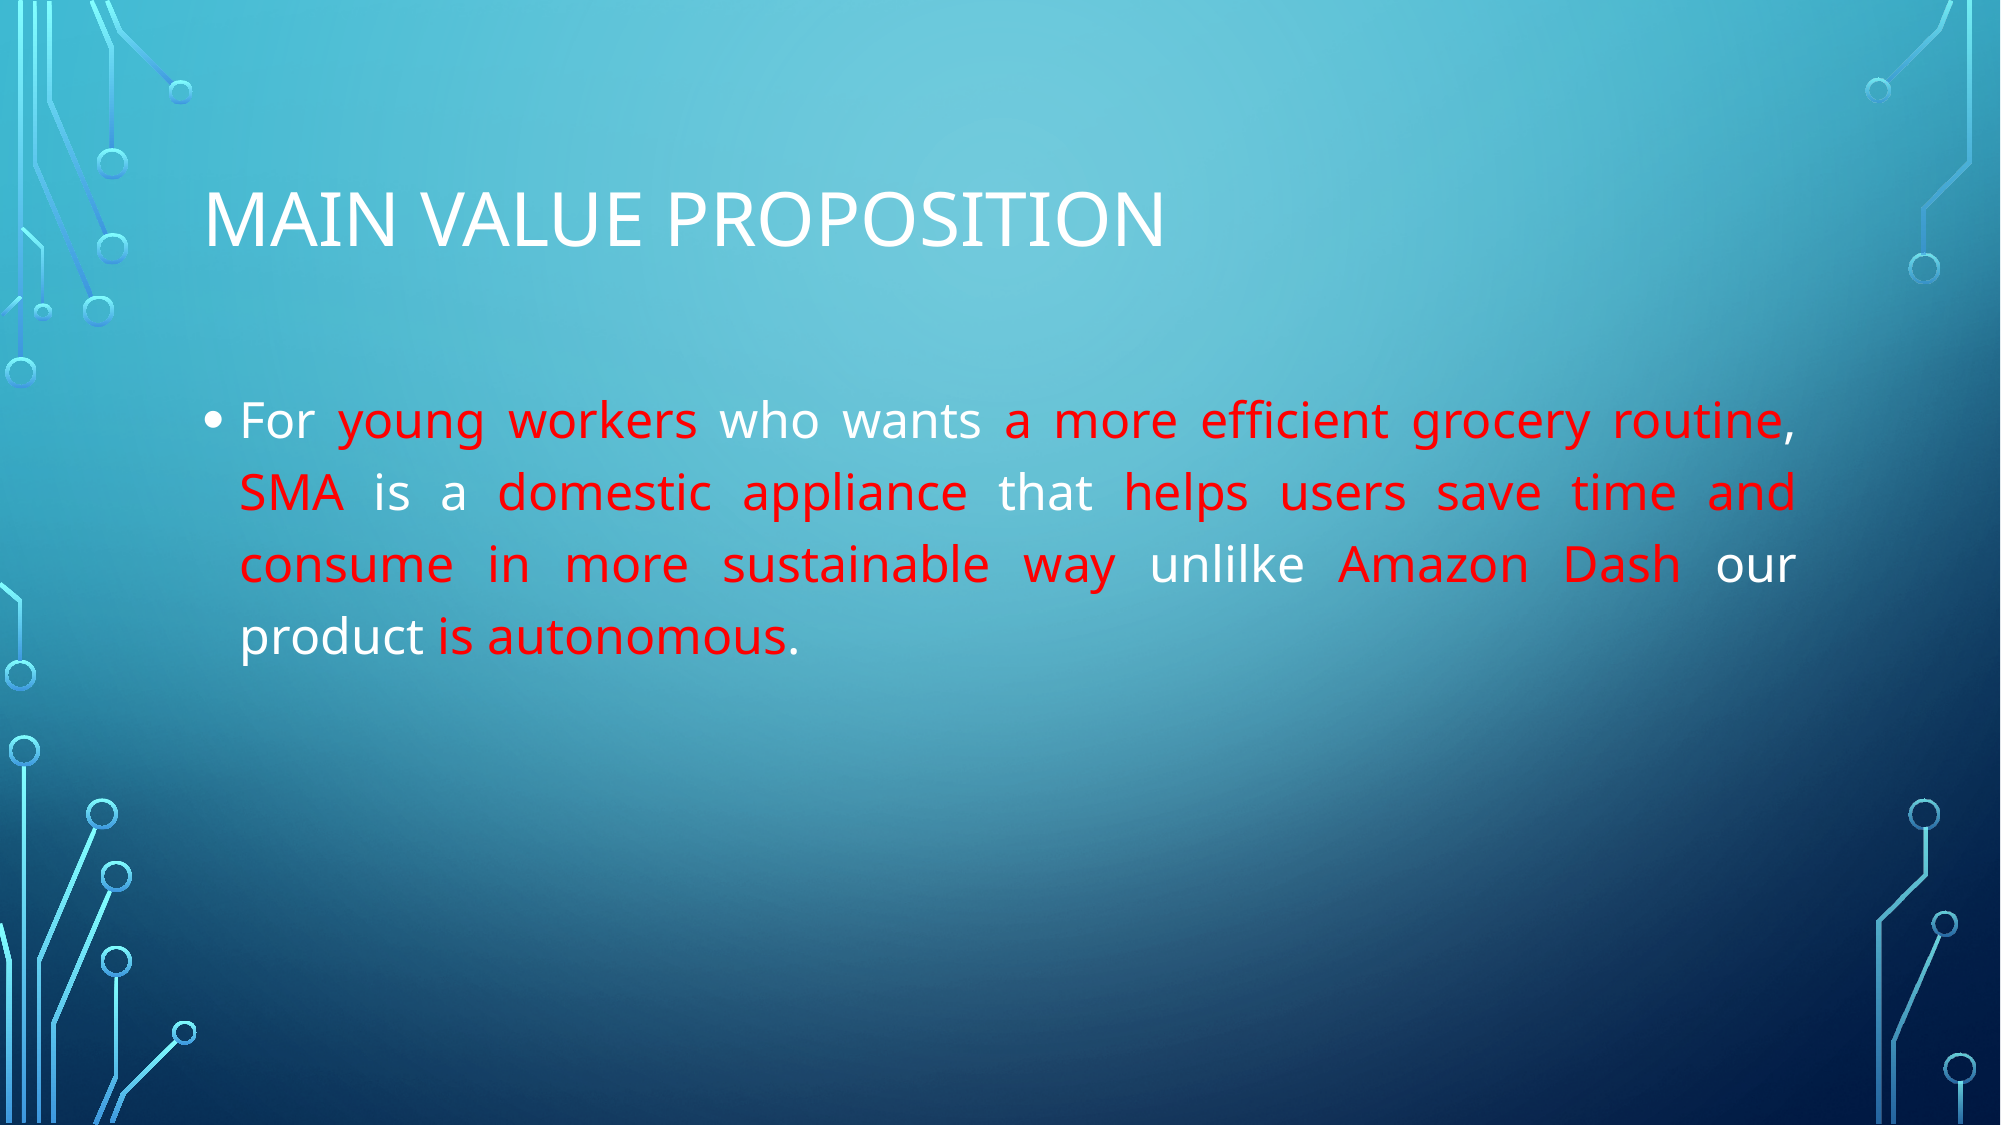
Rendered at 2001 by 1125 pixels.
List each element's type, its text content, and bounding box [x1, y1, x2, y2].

list For young workers who wants a more efficient grocery routine, SMA is a domestic appliance that helps users save time and consume in more sustainable way unlilke Amazon Dash our product is autonomous. [187, 369, 1813, 698]
title Main Value proposition [187, 101, 1813, 344]
